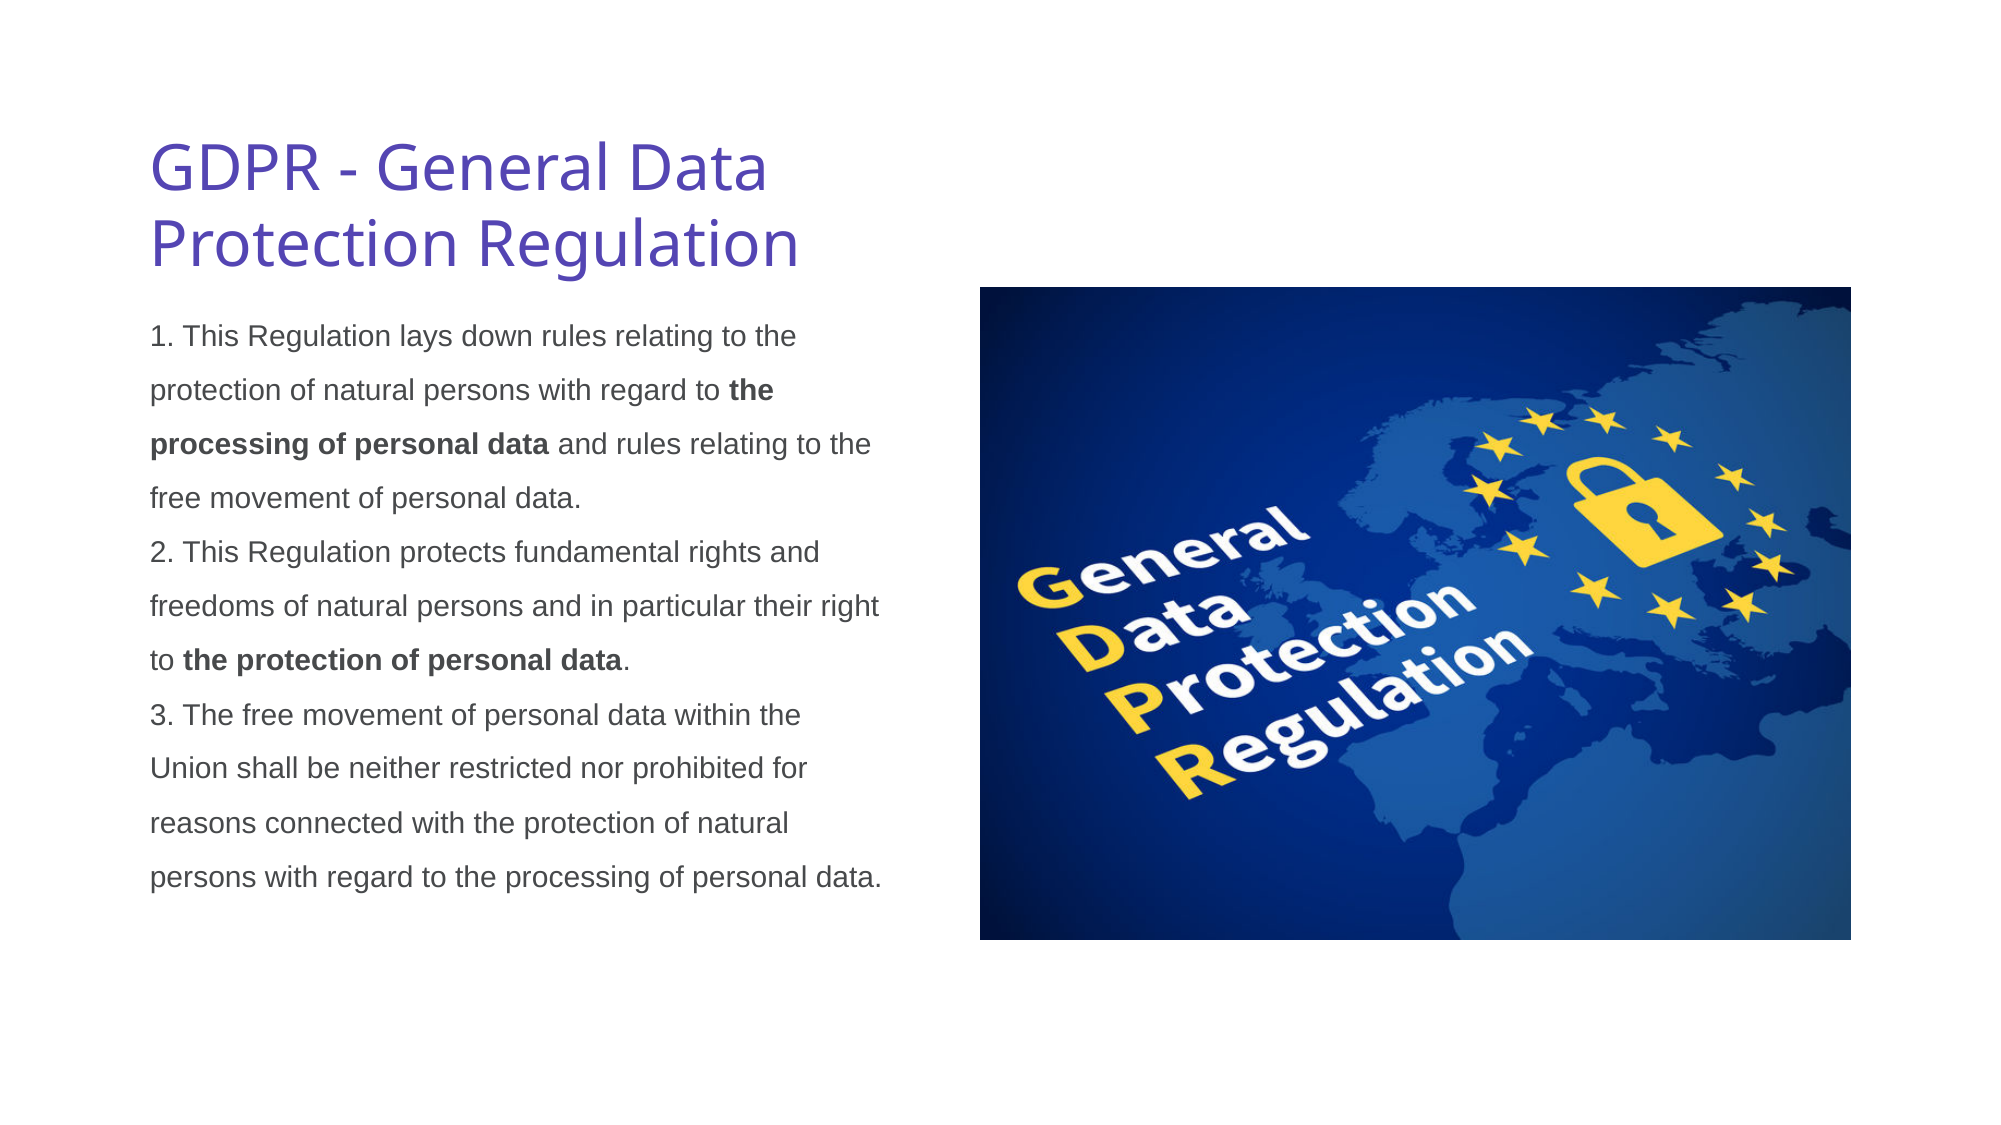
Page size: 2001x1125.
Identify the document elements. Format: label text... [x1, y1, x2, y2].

text_box 1. This Regulation lays down rules relating to the protection of natural persons with regard to the processing of personal data and rules relating to the free movement of personal data. 2. This Regulation protects fundamental rights and freedoms of natural persons and in particular their right to the protection of personal data. 3. The free movement of personal data within the Union shall be neither restricted nor prohibited for reasons connected with the protection of natural persons with regard to the processing of personal data. [134, 291, 901, 940]
text_box GDPR - General Data Protection Regulation [134, 118, 819, 291]
picture [980, 287, 1851, 940]
